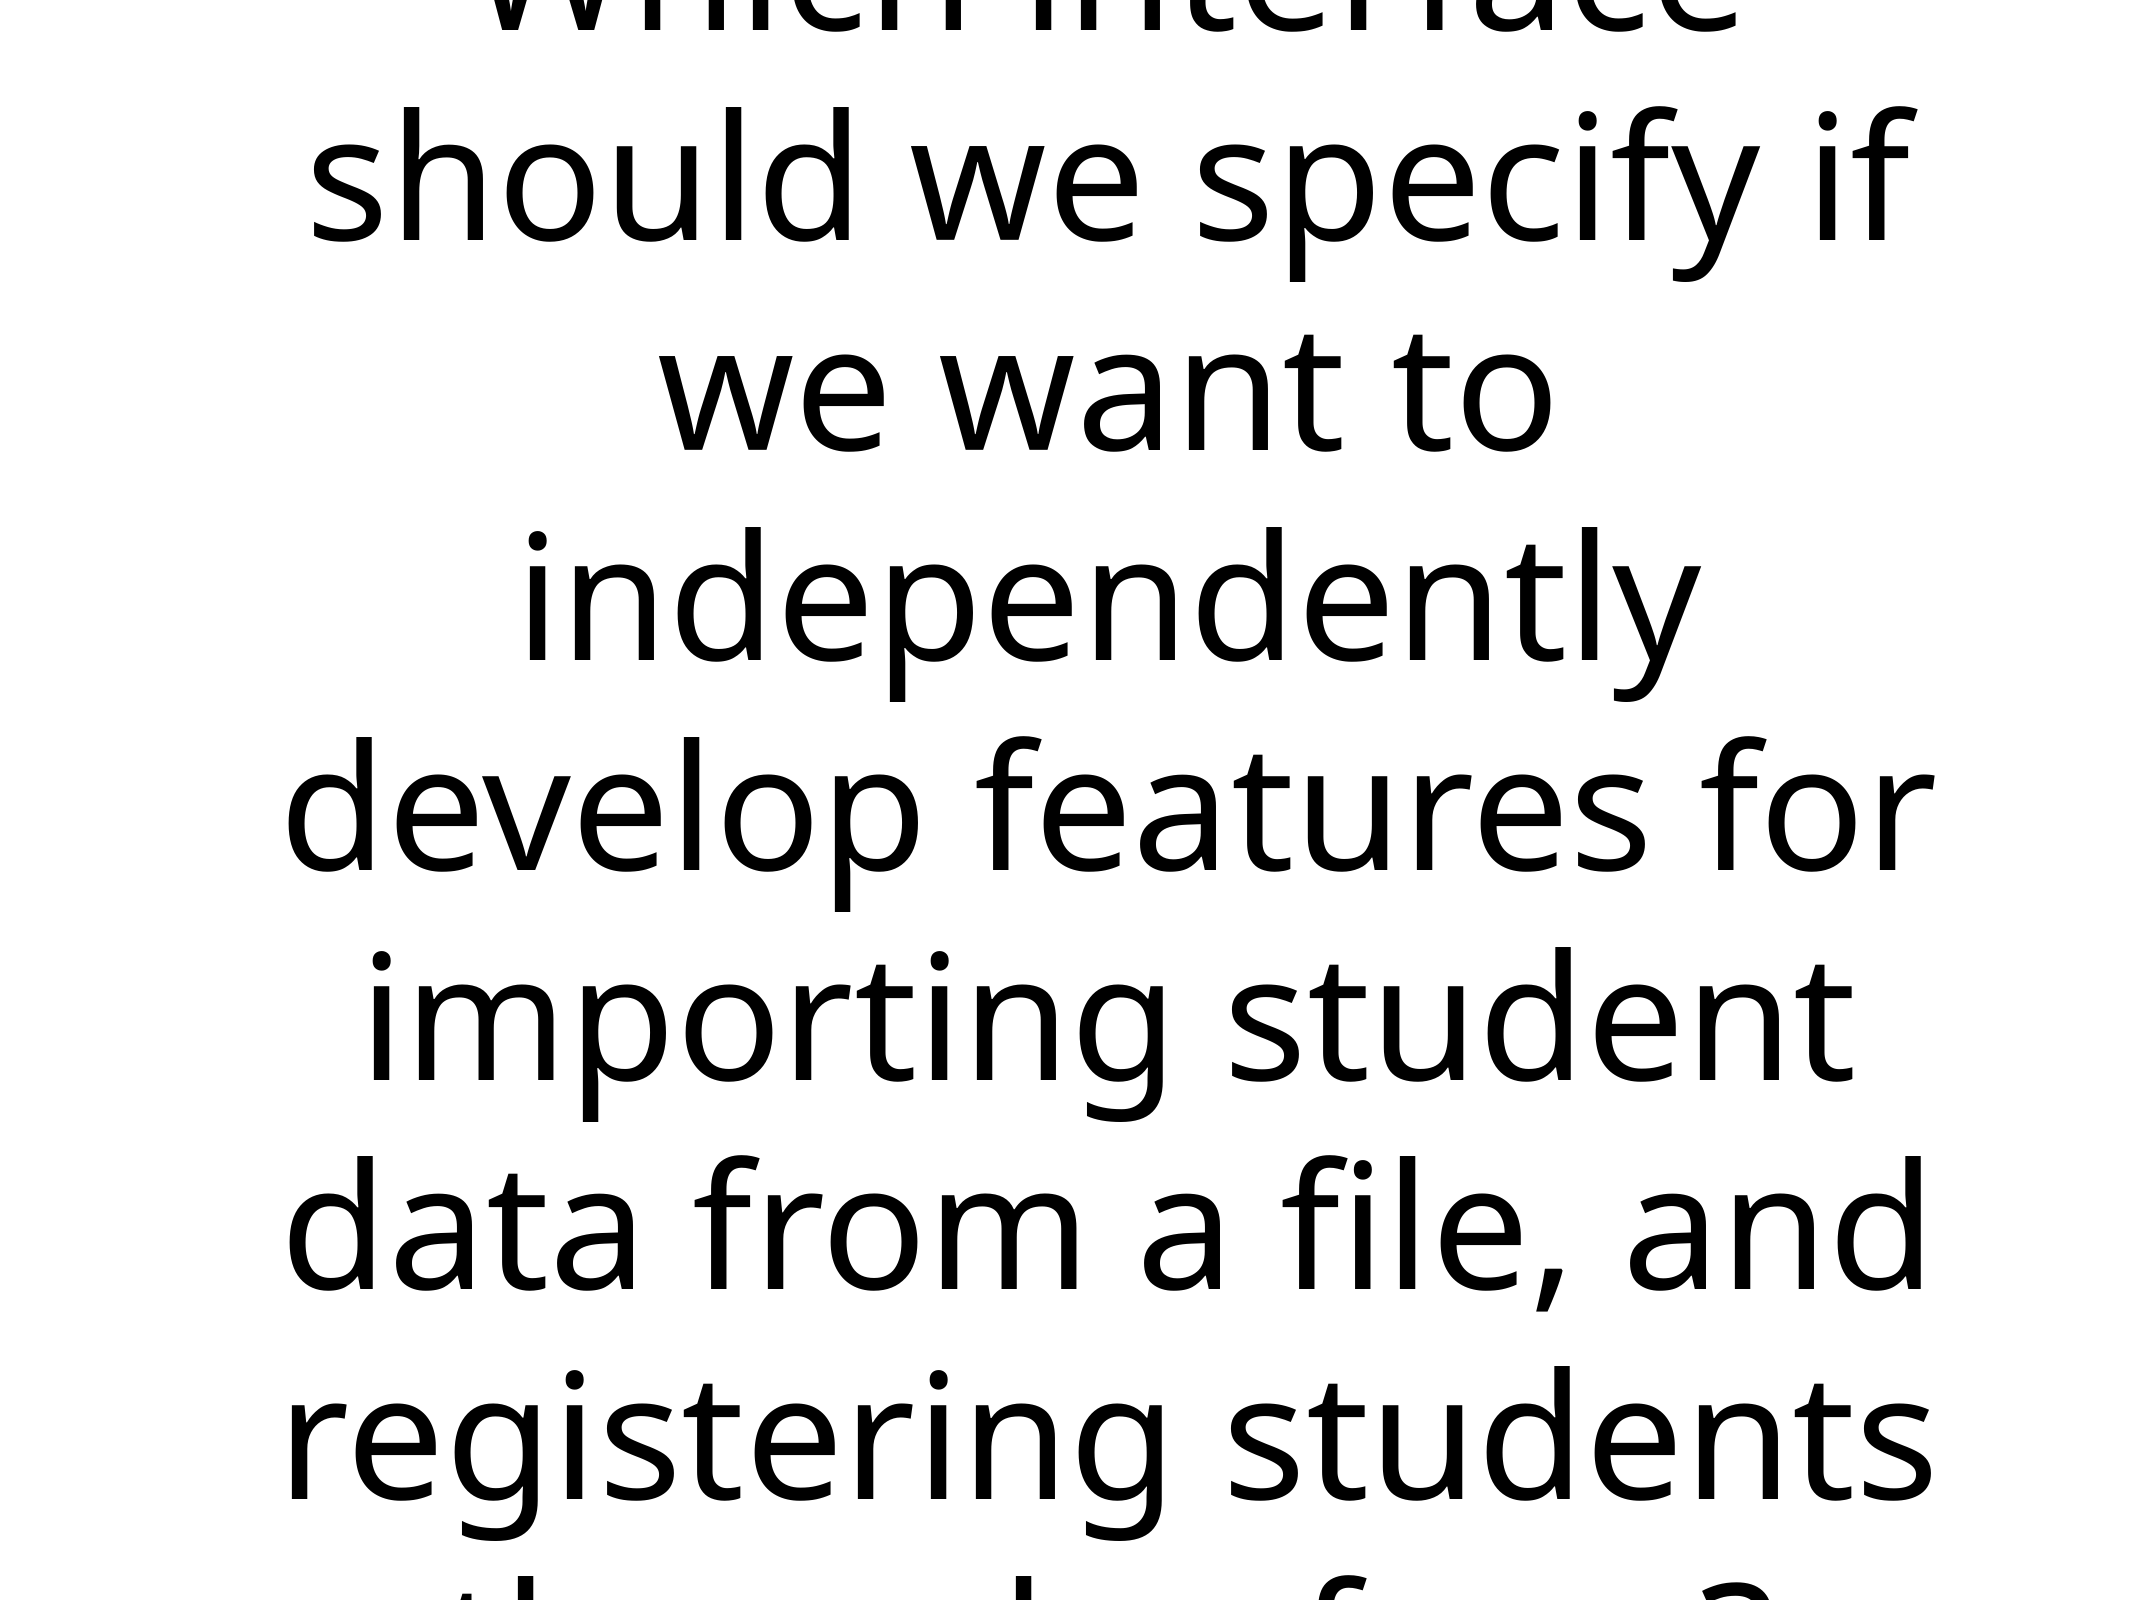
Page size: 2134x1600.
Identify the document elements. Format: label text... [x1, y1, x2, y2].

title Which interface should we specify if we want to independently develop features for importing student data from a file, and registering students through a form? [207, 55, 2011, 1545]
